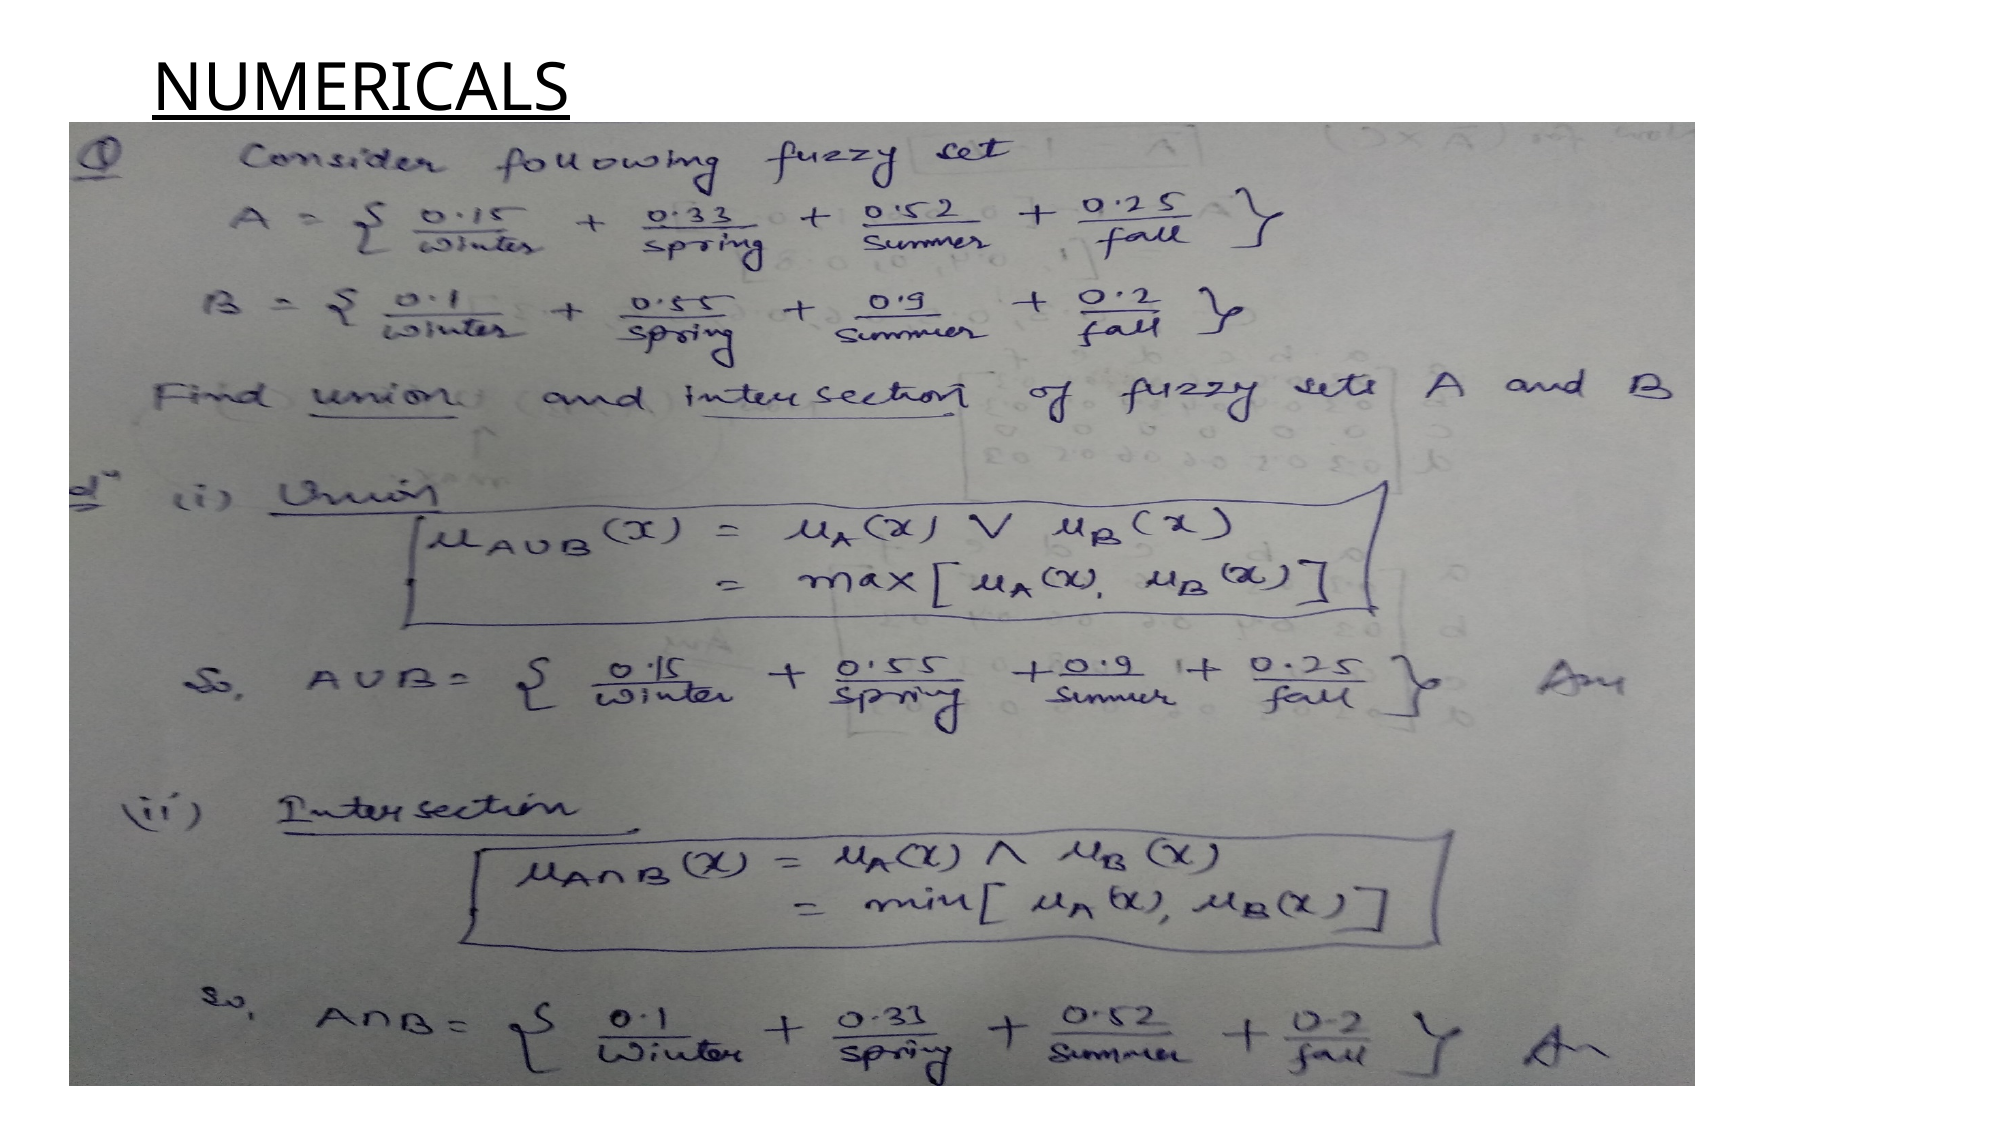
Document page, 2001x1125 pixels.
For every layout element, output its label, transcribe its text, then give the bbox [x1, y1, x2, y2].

title NUMERICALS [137, 0, 1863, 178]
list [69, 122, 1695, 1086]
